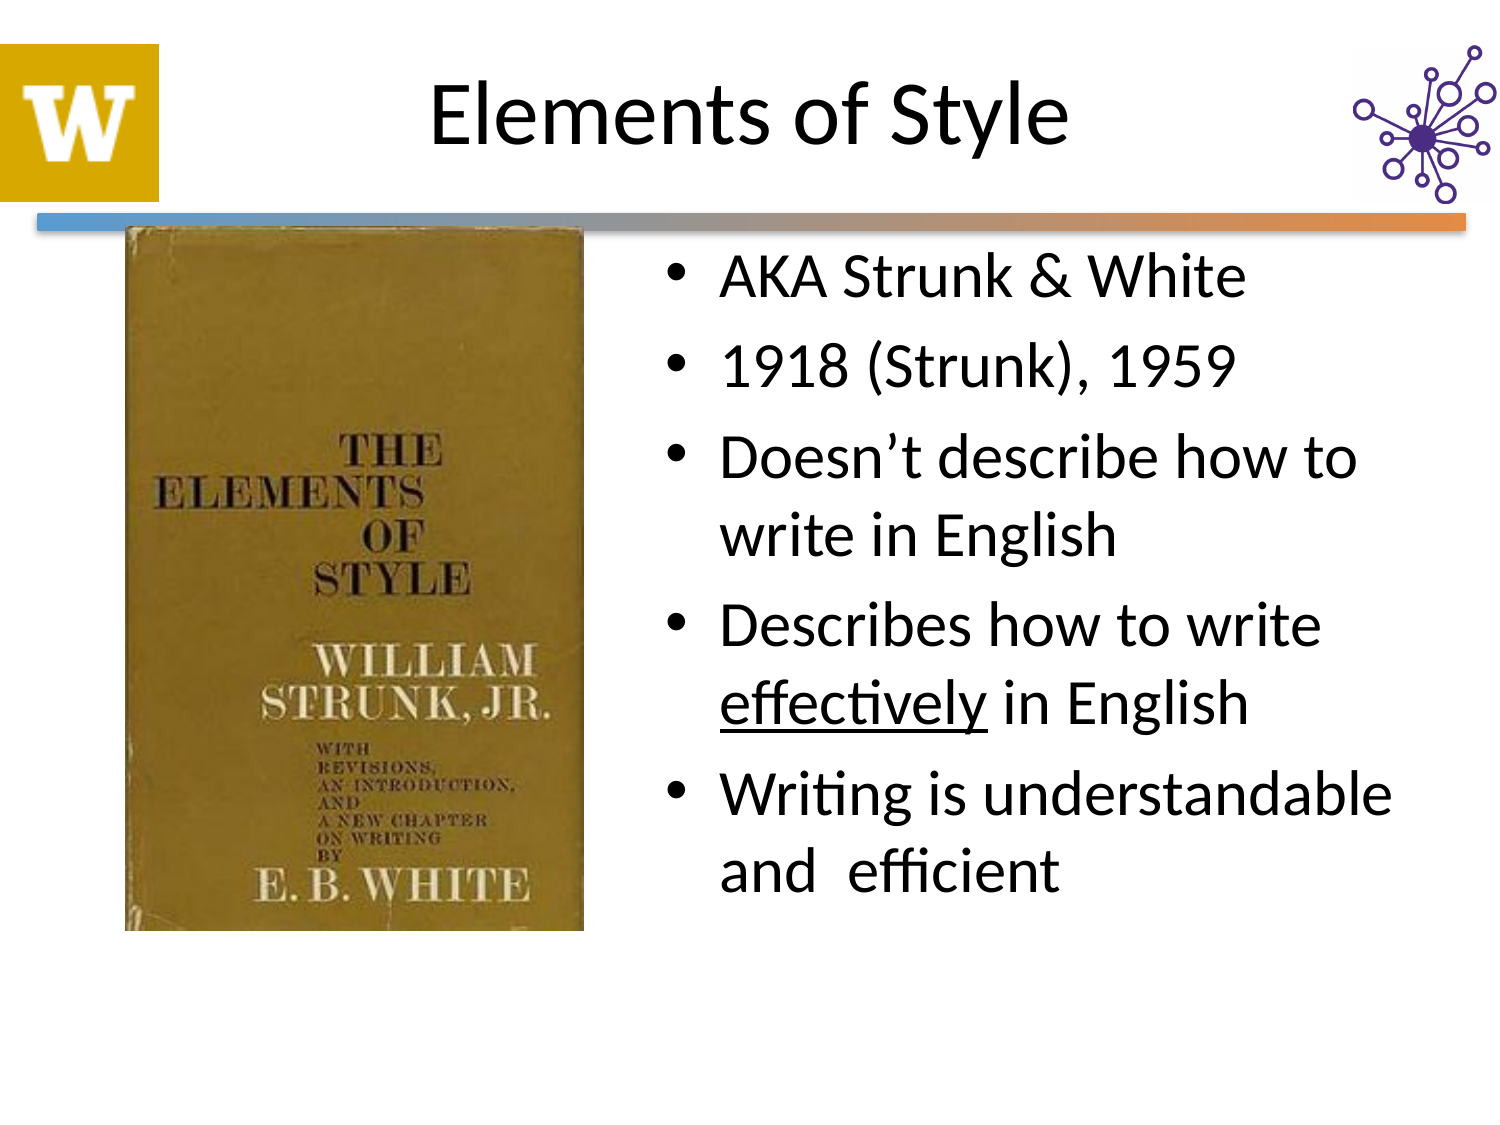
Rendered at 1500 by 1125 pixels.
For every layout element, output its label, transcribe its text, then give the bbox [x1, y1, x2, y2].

picture [1425, 45, 1497, 204]
picture [0, 44, 159, 202]
list AKA Strunk & White 1918 (Strunk), 1959 Doesn’t describe how to write in English Describes how to write effectively in English Writing is understandable and efficient [650, 224, 1425, 975]
picture [124, 225, 584, 931]
title Elements of Style [75, 45, 1425, 233]
